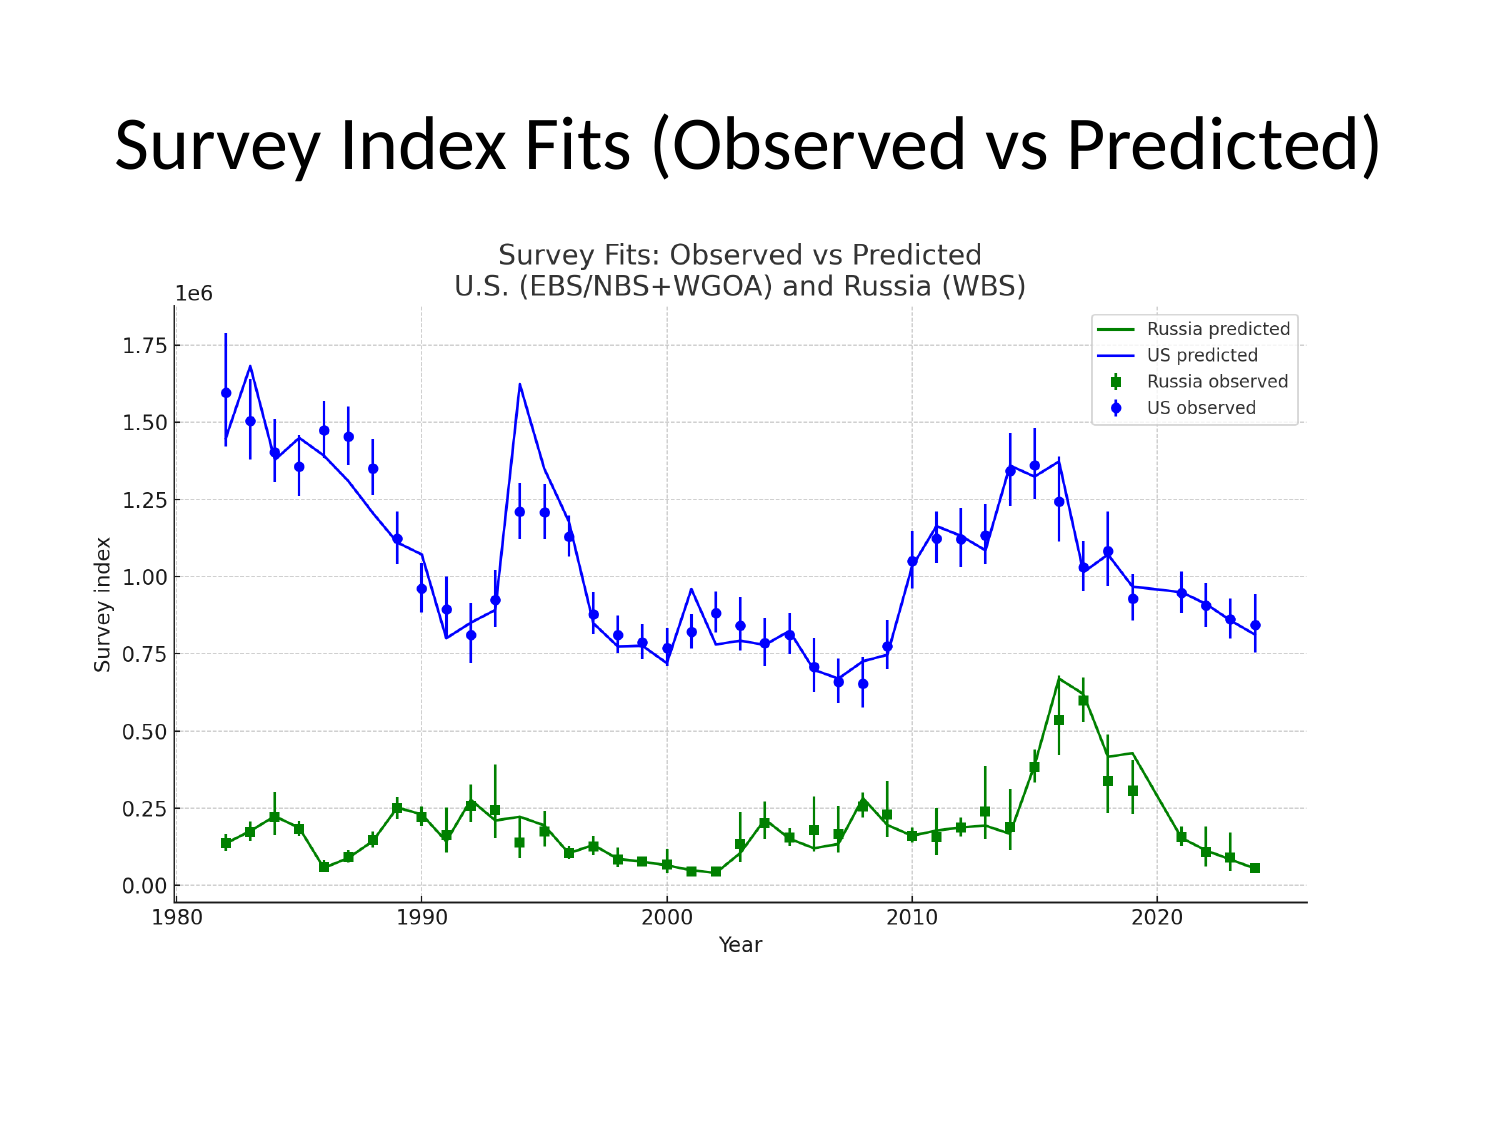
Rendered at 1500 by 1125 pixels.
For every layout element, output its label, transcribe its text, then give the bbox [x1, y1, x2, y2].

title Survey Index Fits (Observed vs Predicted) [75, 45, 1425, 233]
picture [74, 224, 1326, 976]
